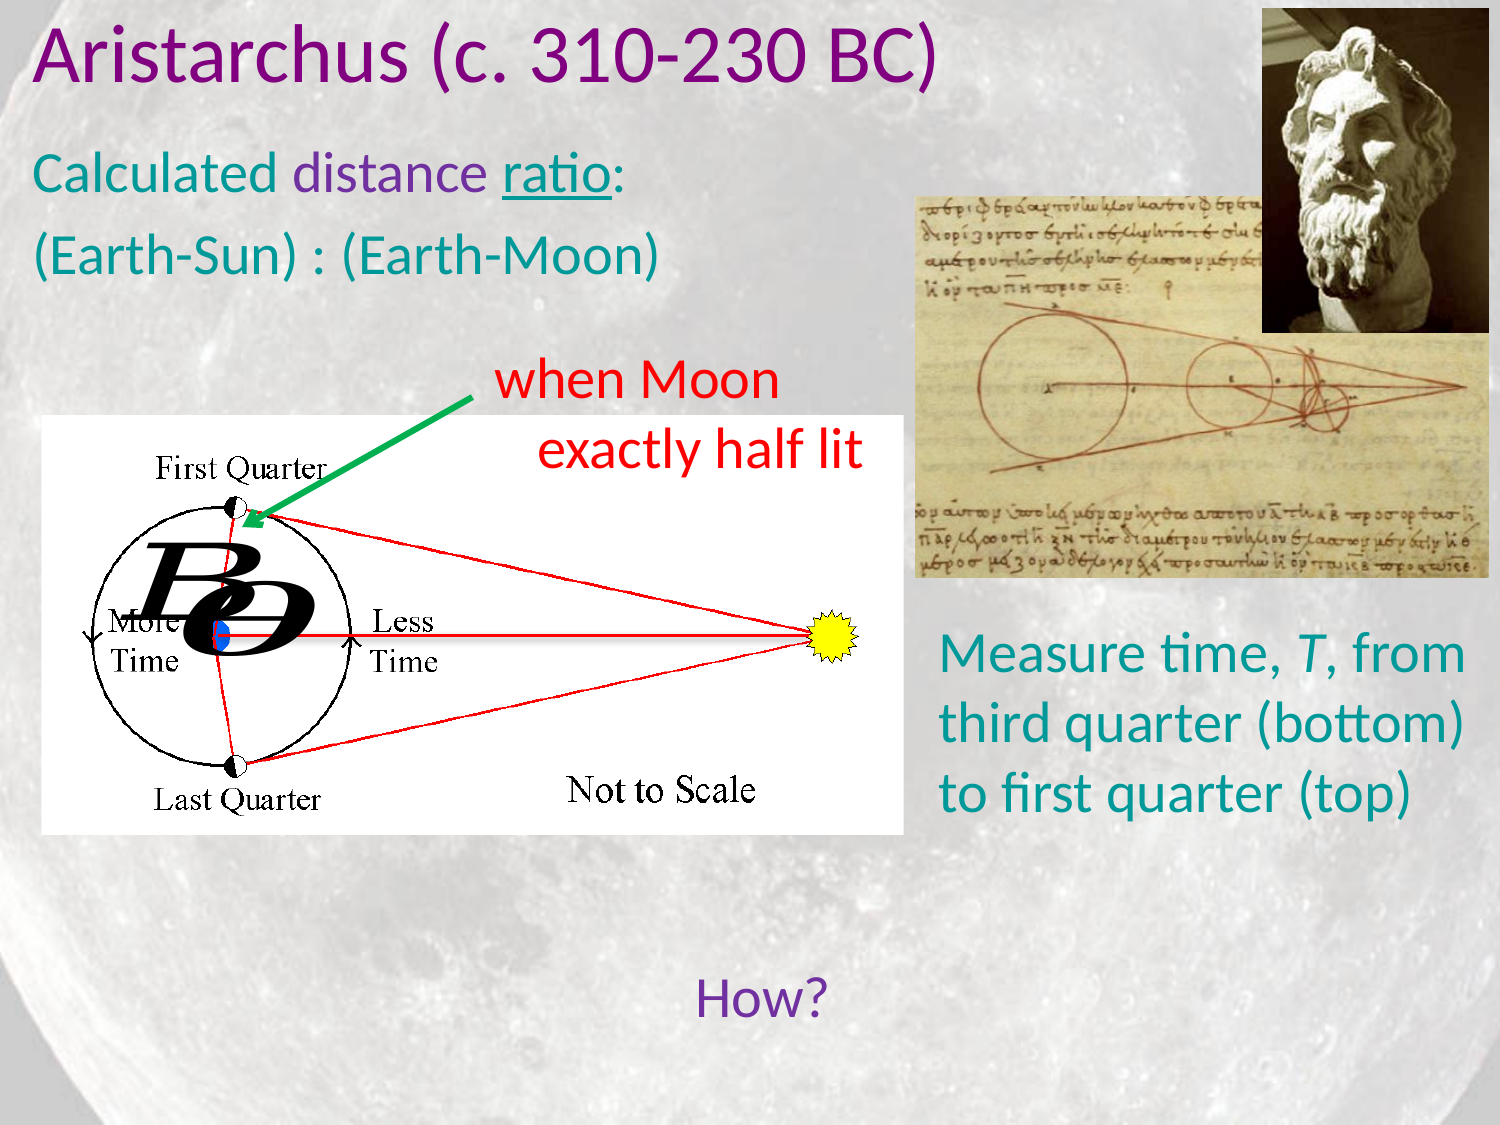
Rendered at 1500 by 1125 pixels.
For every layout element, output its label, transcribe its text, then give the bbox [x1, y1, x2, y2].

text_box Calculated distance ratio: (Earth-Sun) : (Earth-Moon) [17, 126, 698, 315]
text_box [241, 396, 473, 528]
text_box Measure time, T, from third quarter (bottom) to first quarter (top) [923, 606, 1500, 832]
text_box How? [680, 952, 1188, 1125]
title Aristarchus (c. 310-230 BC) [17, 19, 1257, 126]
picture [0, 0, 1500, 1125]
